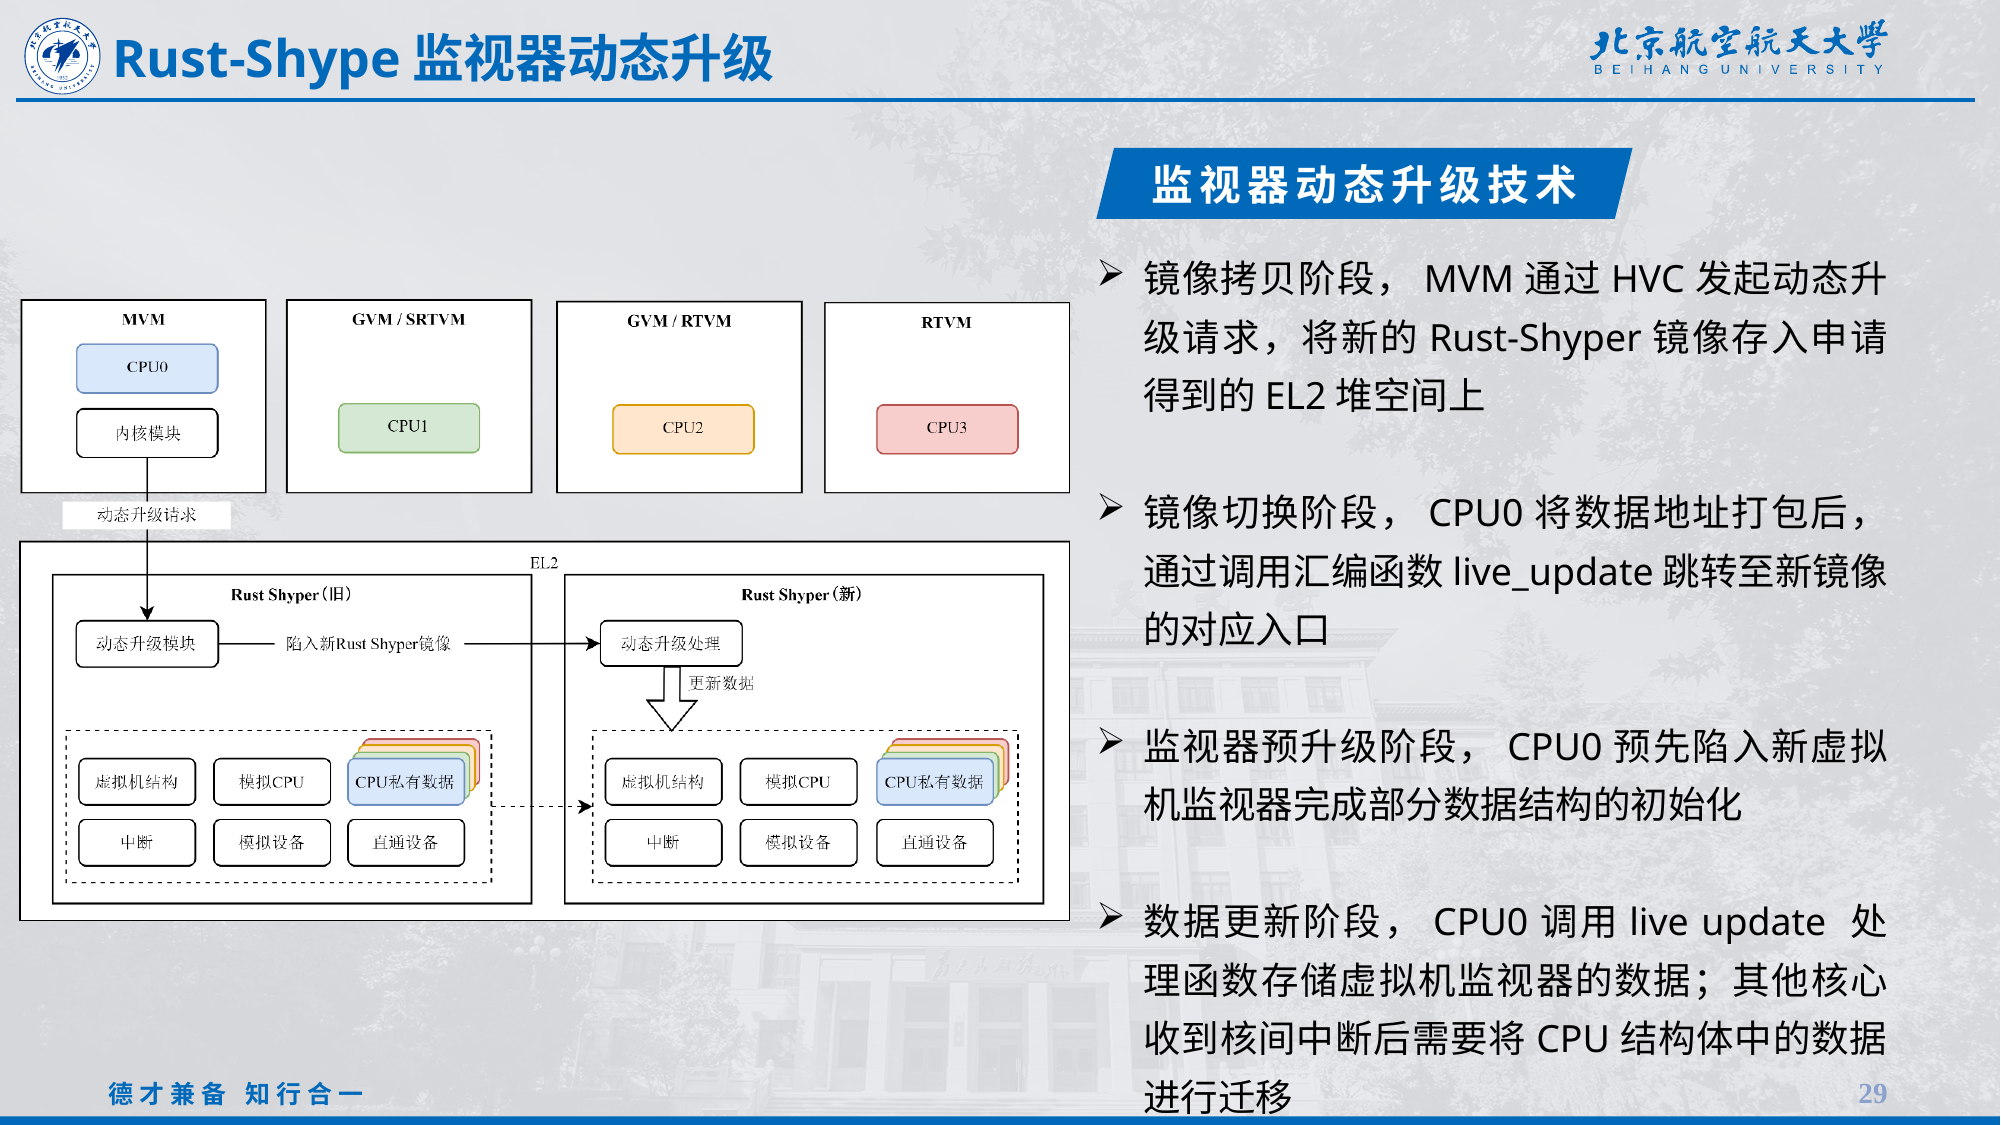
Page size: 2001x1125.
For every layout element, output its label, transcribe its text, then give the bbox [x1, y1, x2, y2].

text_box 镜像拷贝阶段，MVM通过HVC发起动态升级请求，将新的Rust-Shyper镜像存入申请得到的EL2堆空间上 镜像切换阶段，CPU0将数据地址打包后，通过调用汇编函数live_update跳转至新镜像的对应入口 监视器预升级阶段，CPU0预先陷入新虚拟机监视器完成部分数据结构的初始化 数据更新阶段，CPU0调用live update 处理函数存储虚拟机监视器的数据；其他核心收到核间中断后需要将CPU结构体中的数据进行迁移 [1096, 241, 1888, 1119]
text_box 监视器动态升级技术 [1095, 146, 1634, 220]
list Rust-Shype监视器动态升级 [112, 25, 869, 97]
picture [19, 299, 1070, 921]
